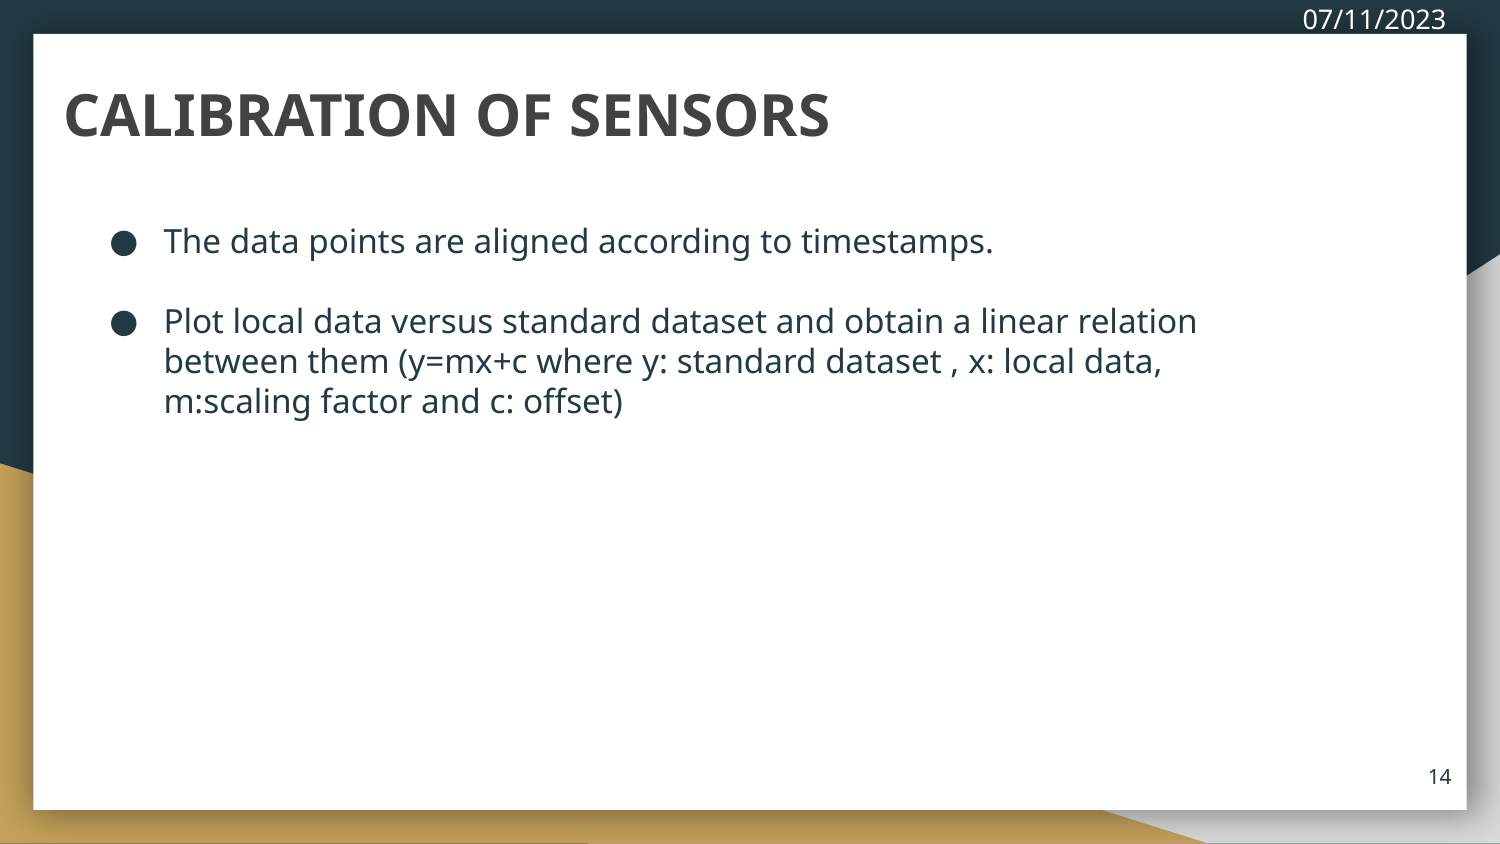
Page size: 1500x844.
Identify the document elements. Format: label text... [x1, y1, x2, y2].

text_box 07/11/2023 [1287, 0, 1467, 50]
title CALIBRATION OF SENSORS [48, 58, 1280, 216]
text_box The data points are aligned according to timestamps. Plot local data versus standard dataset and obtain a linear relation between them (y=mx+c where y: standard dataset , x: local data, m:scaling factor and c: offset) [73, 205, 1267, 716]
slide_number ‹#› [1376, 745, 1467, 810]
